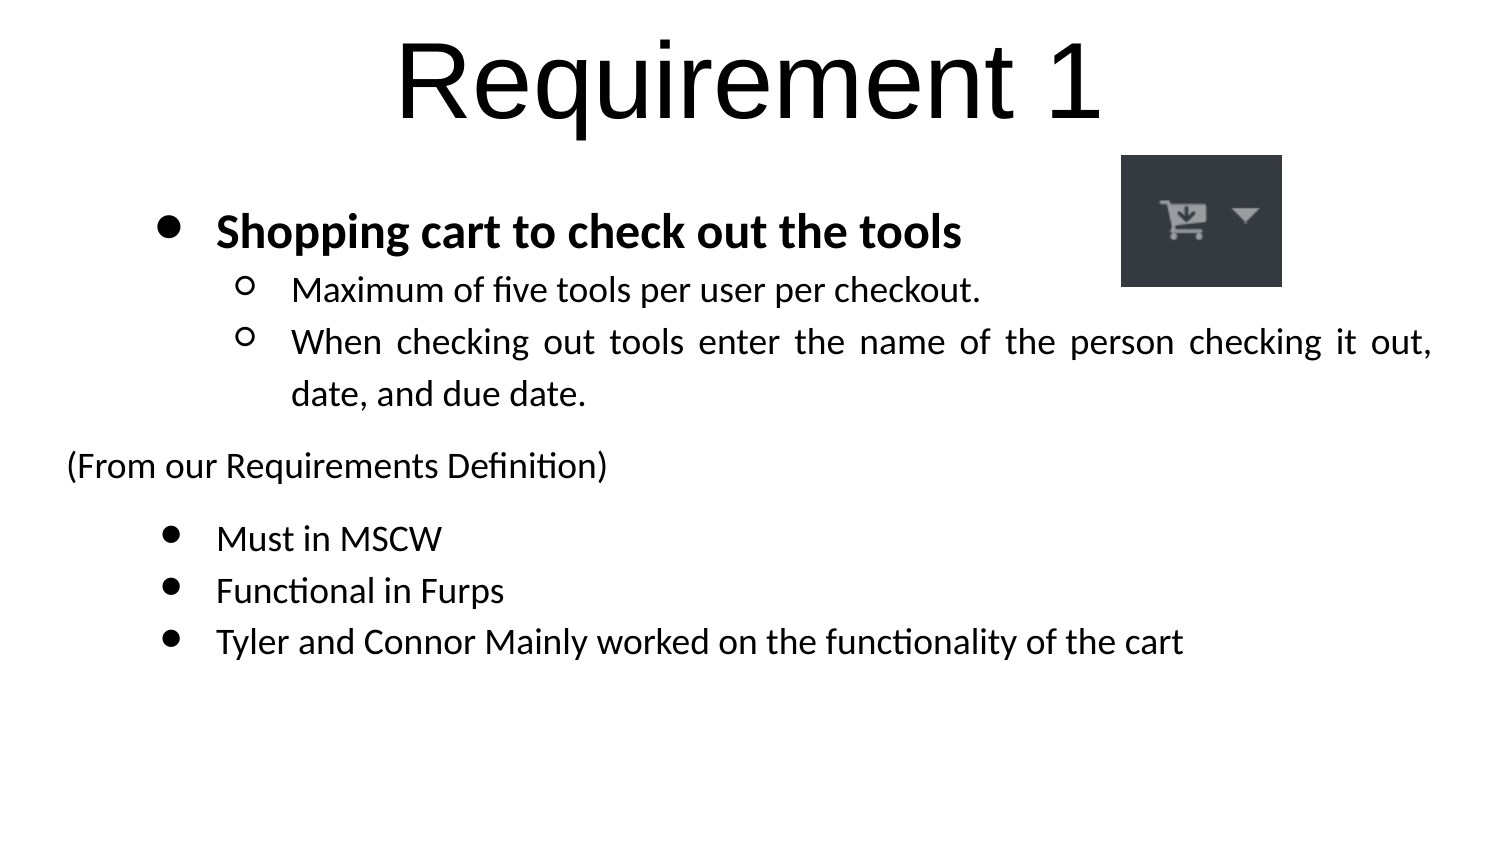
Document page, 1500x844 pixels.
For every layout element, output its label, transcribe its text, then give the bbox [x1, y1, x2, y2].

title Requirement 1 [51, 25, 1449, 156]
picture [1121, 154, 1282, 287]
subtitle Shopping cart to check out the tools Maximum of five tools per user per checkout. When checking out tools enter the name of the person checking it out, date, and due date. (From our Requirements Definition) Must in MSCW Functional in Furps Tyler and Connor Mainly worked on the functionality of the cart [51, 174, 1449, 305]
